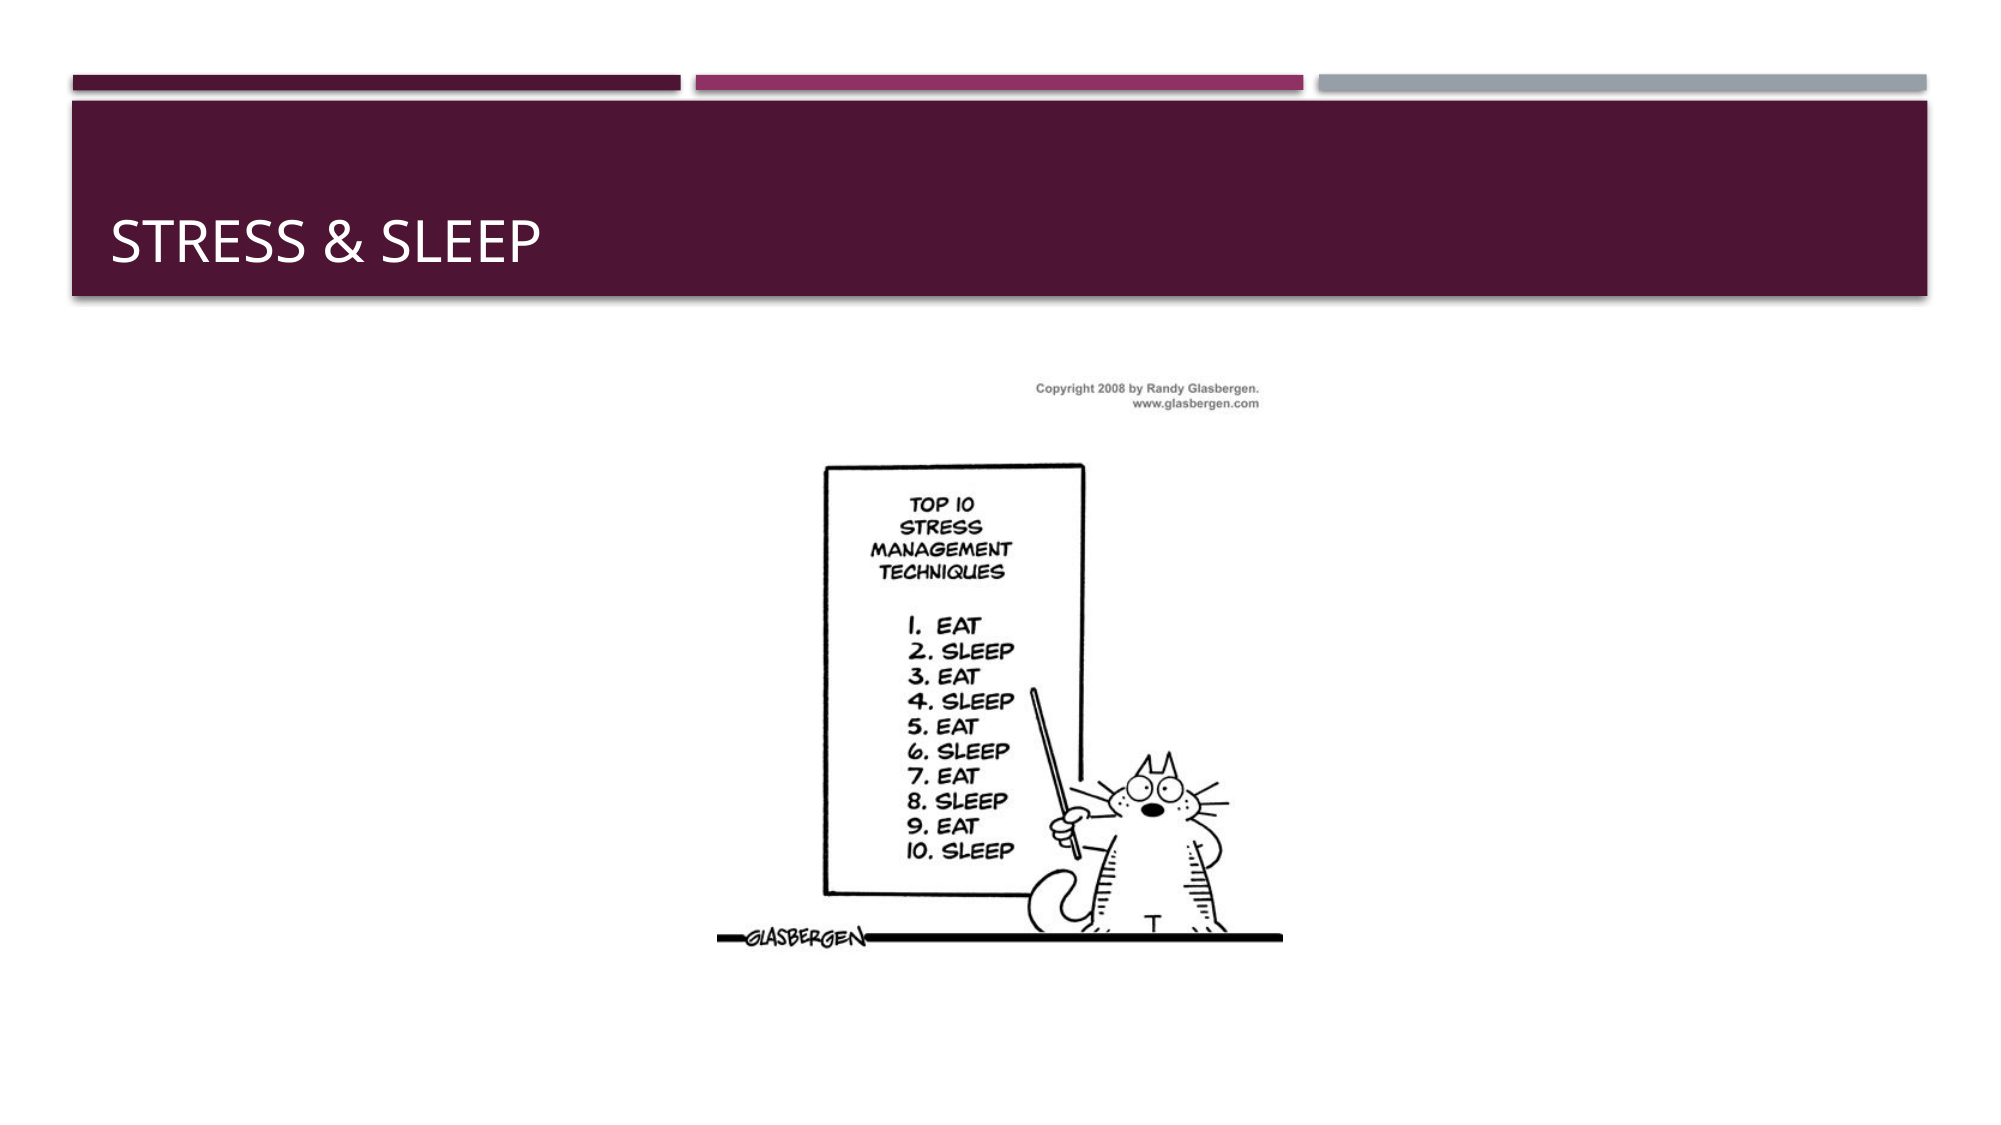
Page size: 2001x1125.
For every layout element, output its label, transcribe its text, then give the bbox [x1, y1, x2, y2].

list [716, 357, 1284, 962]
title Stress & Sleep [95, 115, 1905, 282]
